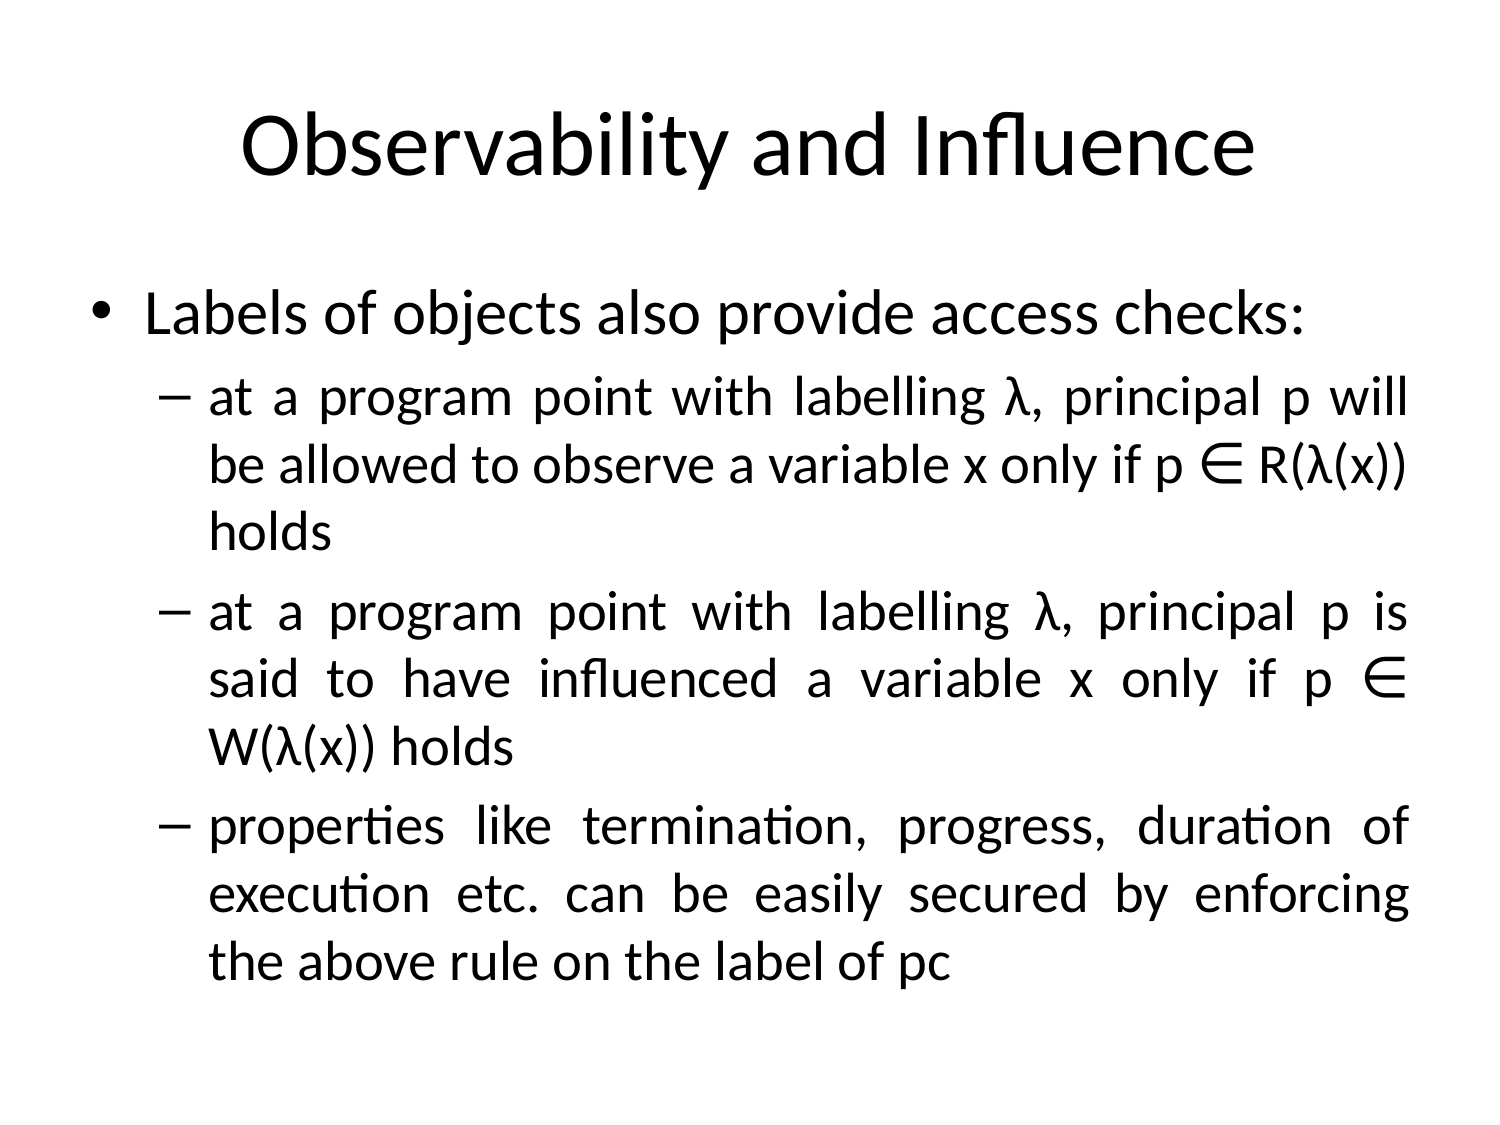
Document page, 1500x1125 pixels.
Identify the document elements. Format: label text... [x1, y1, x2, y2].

list Labels of objects also provide access checks: at a program point with labelling λ, principal p will be allowed to observe a variable x only if p ∈ R(λ(x)) holds at a program point with labelling λ, principal p is said to have influenced a variable x only if p ∈ W(λ(x)) holds properties like termination, progress, duration of execution etc. can be easily secured by enforcing the above rule on the label of pc [75, 262, 1425, 1005]
title Observability and Influence [75, 45, 1425, 233]
